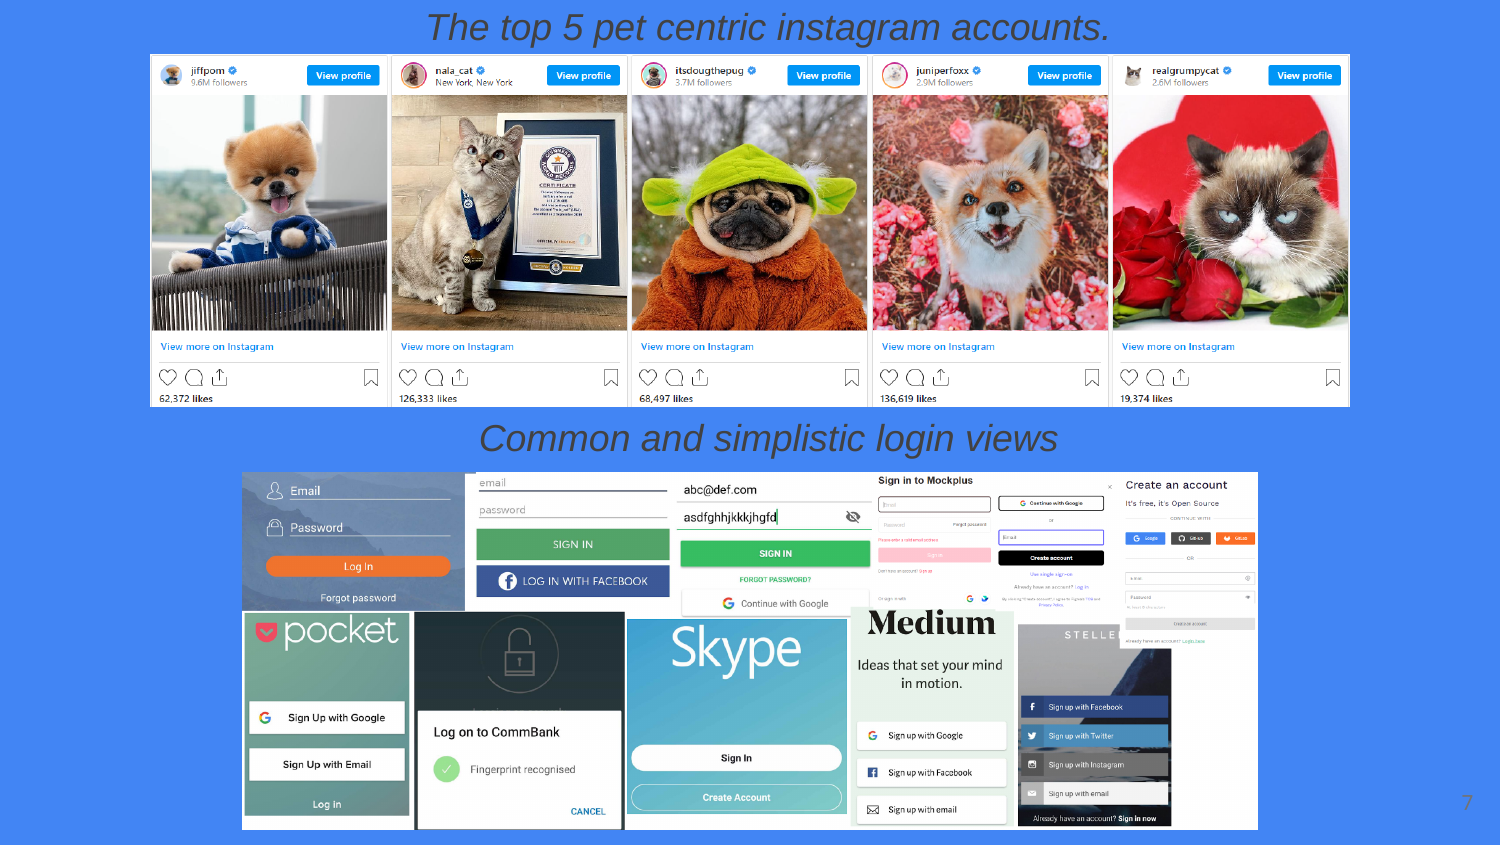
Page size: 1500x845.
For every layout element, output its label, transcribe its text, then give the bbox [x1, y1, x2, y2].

slide_number ‹#› [1398, 770, 1489, 836]
picture [150, 54, 1350, 408]
list The top 5 pet centric instagram accounts. [258, 0, 1242, 51]
picture [242, 471, 1258, 831]
text_box Common and simplistic login views [258, 415, 1242, 462]
